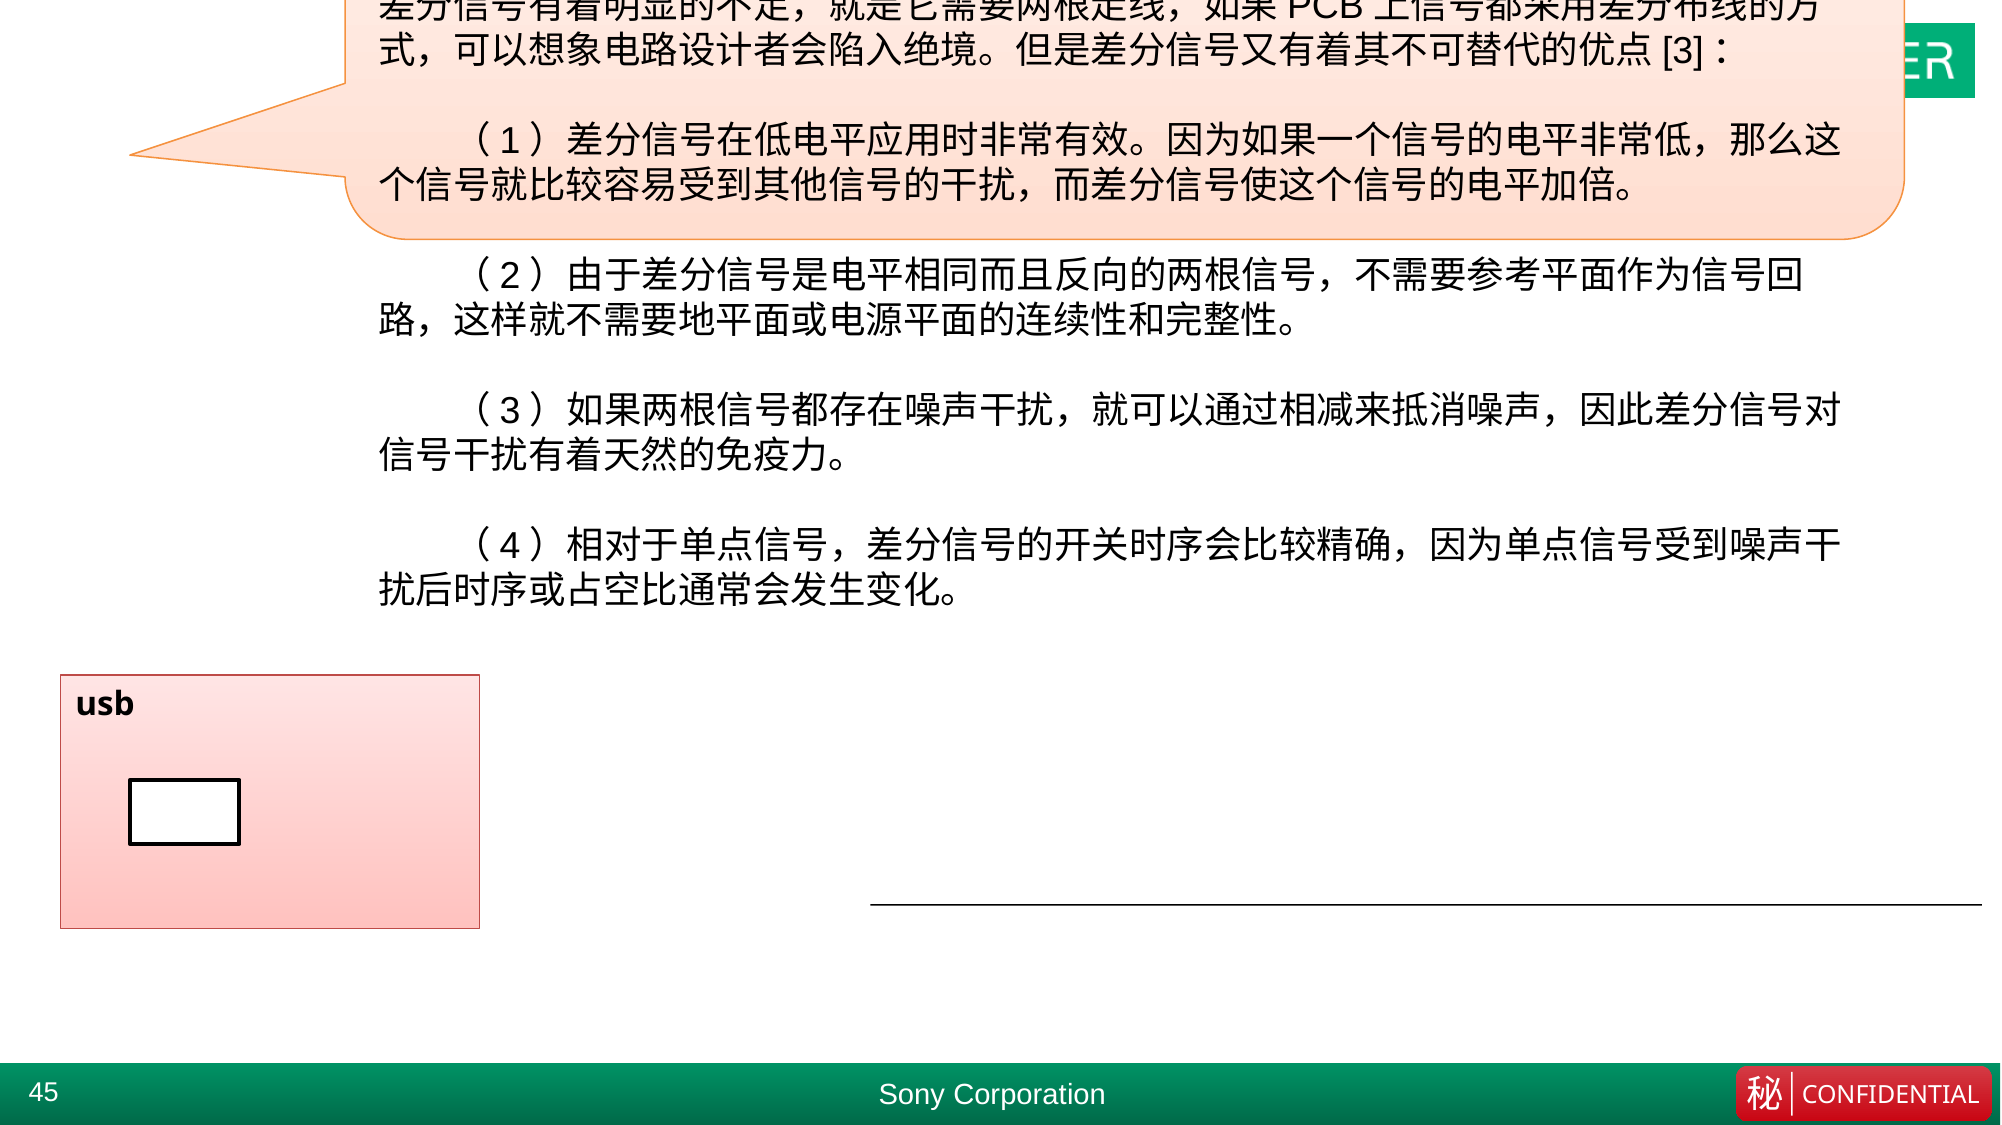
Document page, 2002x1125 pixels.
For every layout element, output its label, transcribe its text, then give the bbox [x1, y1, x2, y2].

text_box 1 [3, 1071, 75, 1110]
text_box usb [60, 674, 480, 929]
text_box USB接口的数据线采用差分布线的方式，以保证信号传输的质量，抑制干扰。通常认为信号在传输时采用3种方式：单点对单点、差分模式和共模模式。相比于单点对单点模式，差分信号有着明显的不足，就是它需要两根走线，如果PCB上信号都采用差分布线的方式，可以想象电路设计者会陷入绝境。但是差分信号又有着其不可替代的优点[3]： （1）差分信号在低电平应用时非常有效。因为如果一个信号的电平非常低，那么这个信号就比较容易受到其他信号的干扰，而差分信号使这个信号的电平加倍。 （2）由于差分信号是电平相同而且反向的两根信号，不需要参考平面作为信号回路，这样就不需要地平面或电源平面的连续性和完整性。 （3）如果两根信号都存在噪声干扰，就可以通过相减来抵消噪声，因此差分信号对信号干扰有着天然的免疫力。 （4）相对于单点信号，差分信号的开关时序会比较精确，因为单点信号受到噪声干扰后时序或占空比通常会发生变化。 [129, 0, 1905, 240]
picture [1905, 23, 1975, 98]
text_box [130, 779, 240, 845]
